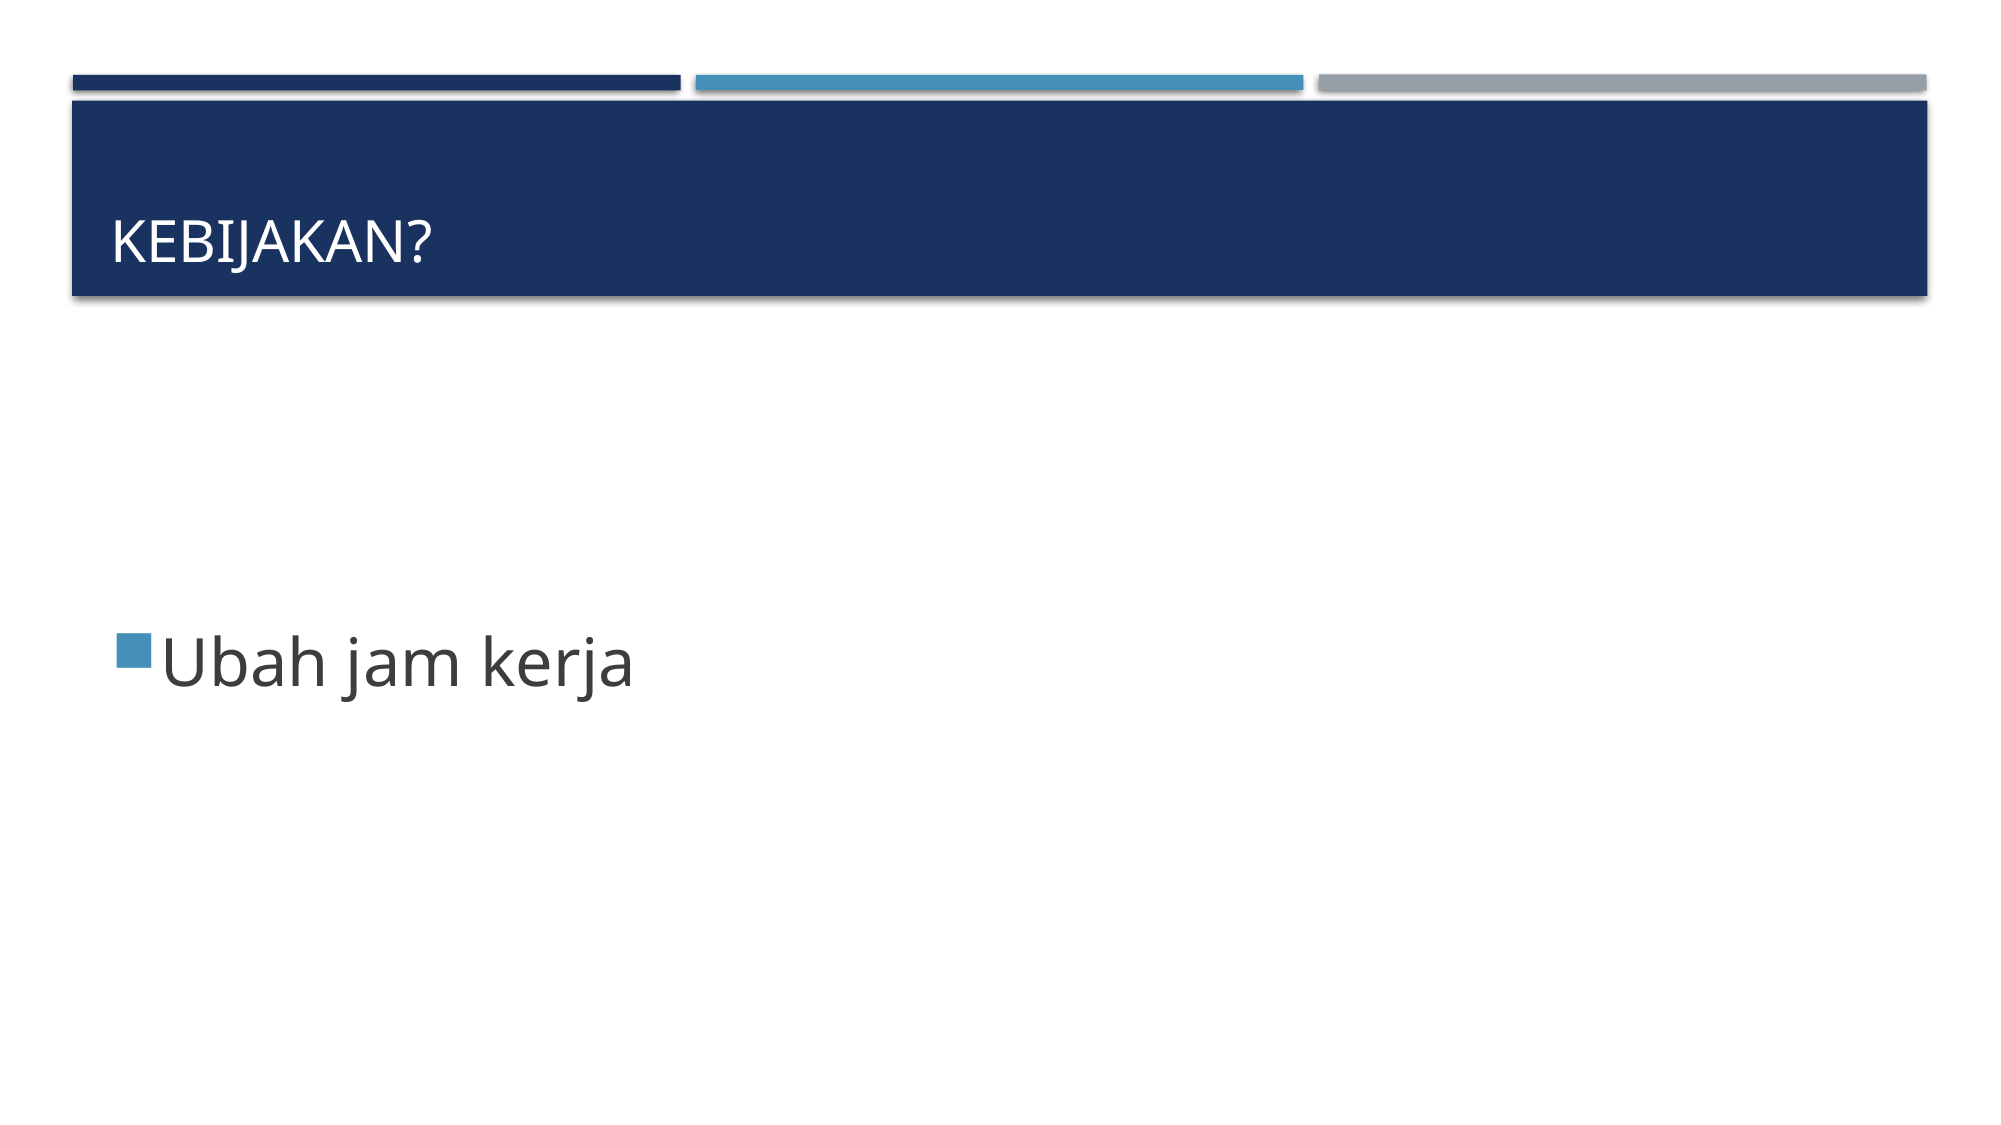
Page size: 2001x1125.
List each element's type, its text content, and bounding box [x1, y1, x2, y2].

list Ubah jam kerja [95, 357, 1905, 962]
title Kebijakan? [95, 115, 1905, 282]
